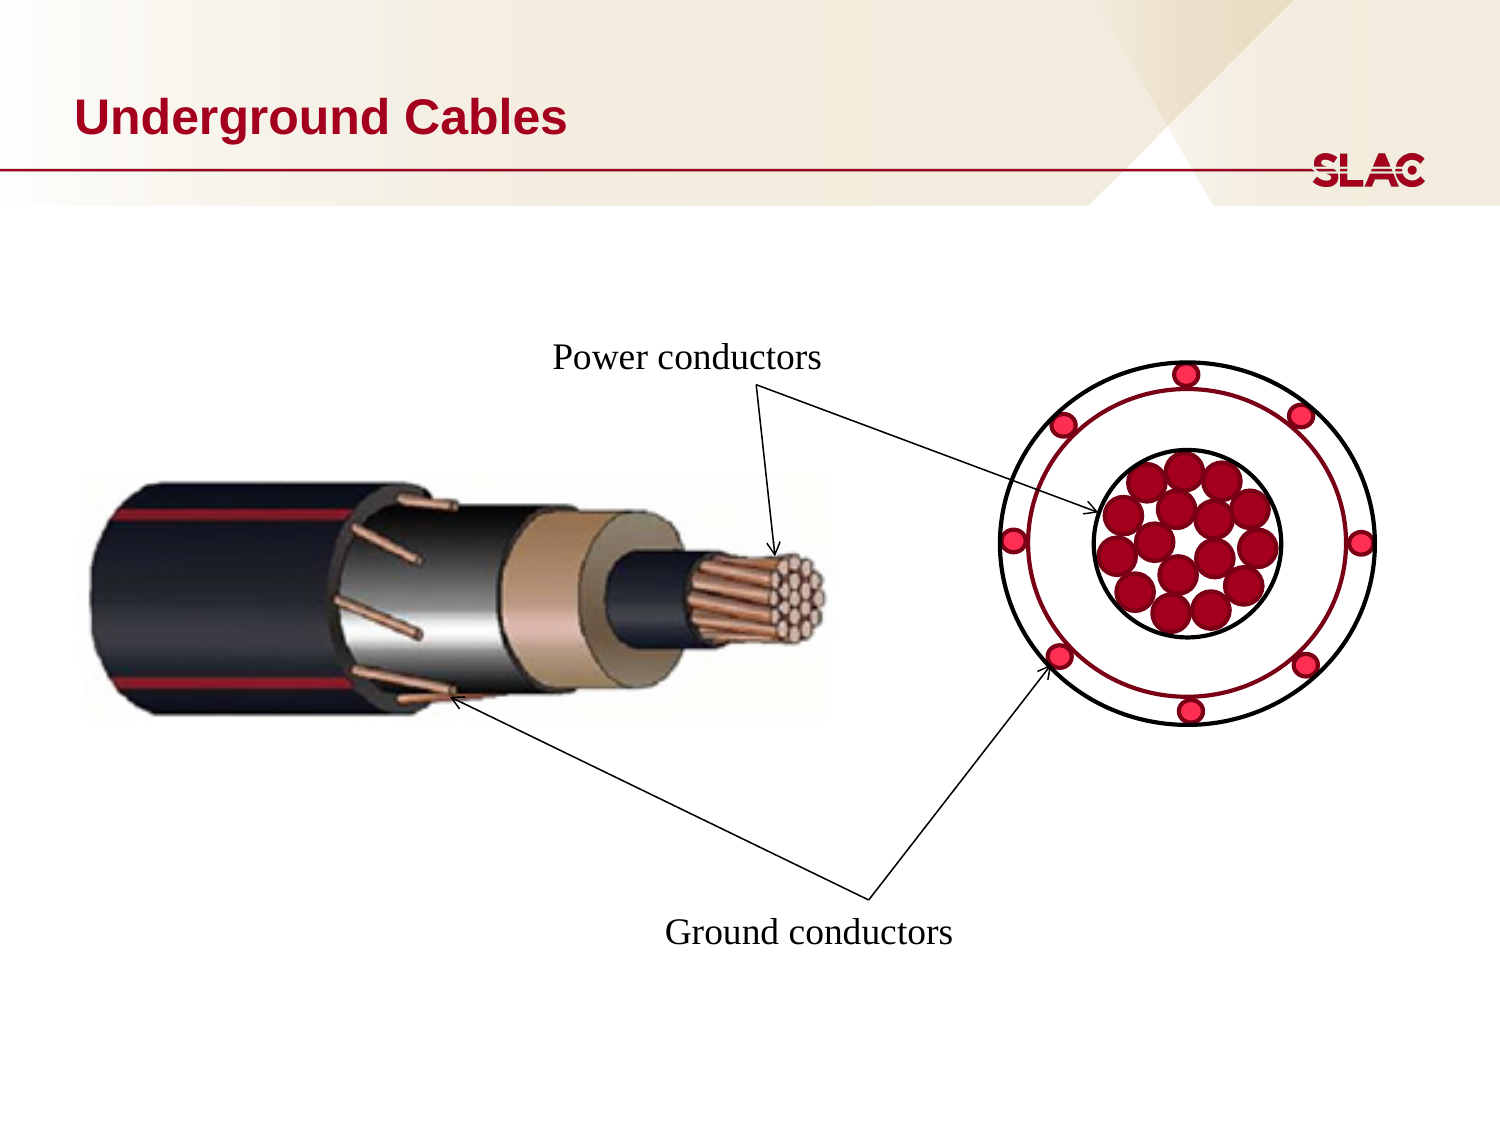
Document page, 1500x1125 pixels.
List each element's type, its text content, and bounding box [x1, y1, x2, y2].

title Underground Cables [74, 21, 1404, 145]
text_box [868, 664, 1052, 901]
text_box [755, 521, 776, 557]
text_box Ground conductors [649, 899, 1088, 960]
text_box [755, 385, 1099, 513]
text_box [1025, 386, 1349, 699]
text_box Power conductors [537, 324, 975, 385]
text_box [997, 360, 1378, 727]
picture [0, 0, 1500, 206]
picture [74, 462, 848, 732]
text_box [449, 696, 869, 901]
